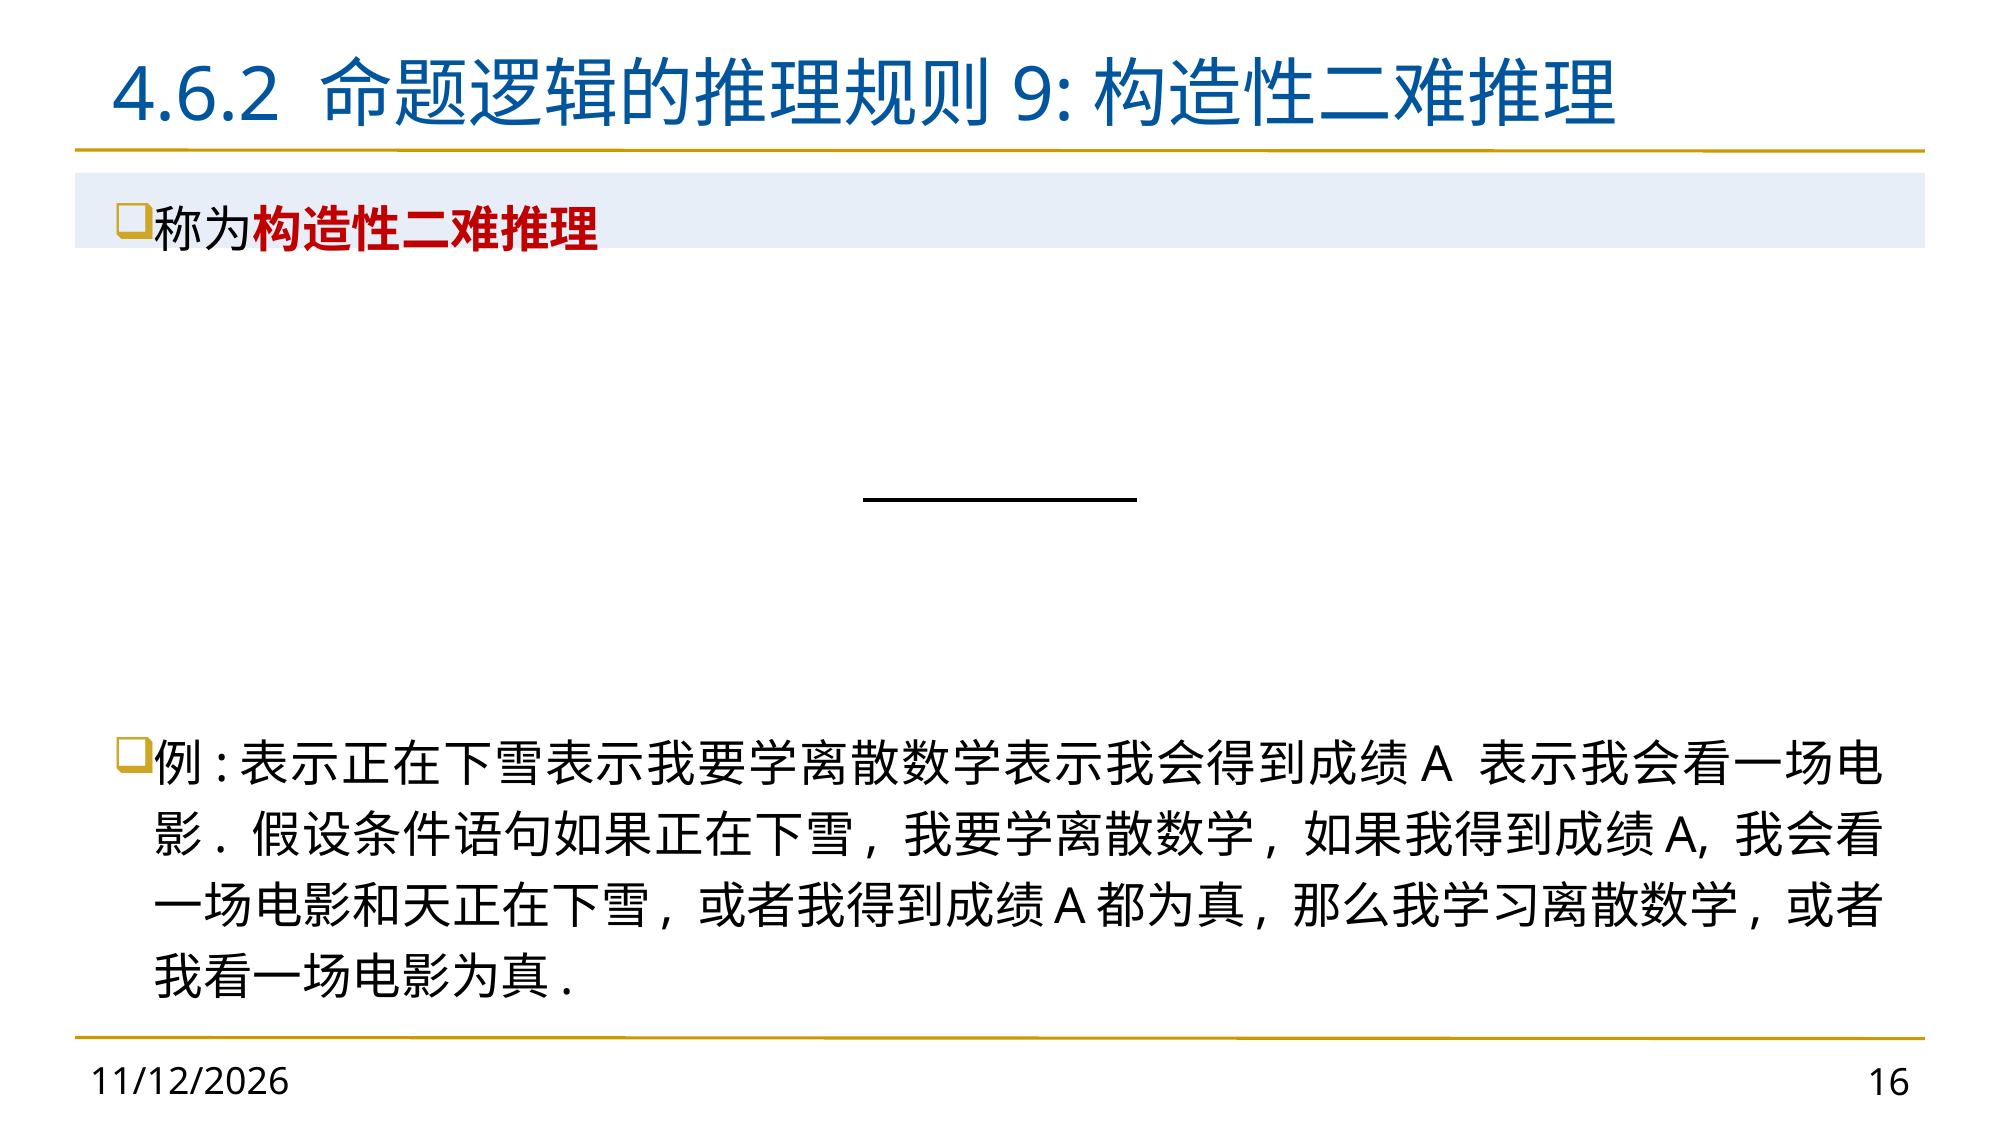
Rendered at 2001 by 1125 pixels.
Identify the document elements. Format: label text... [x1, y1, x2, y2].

text_box [74, 172, 1926, 249]
slide_number 16 [1325, 1050, 1925, 1111]
text_box 4.6.2 命题逻辑的推理规则9:构造性二难推理 [97, 44, 1900, 149]
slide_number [75, 1050, 550, 1111]
